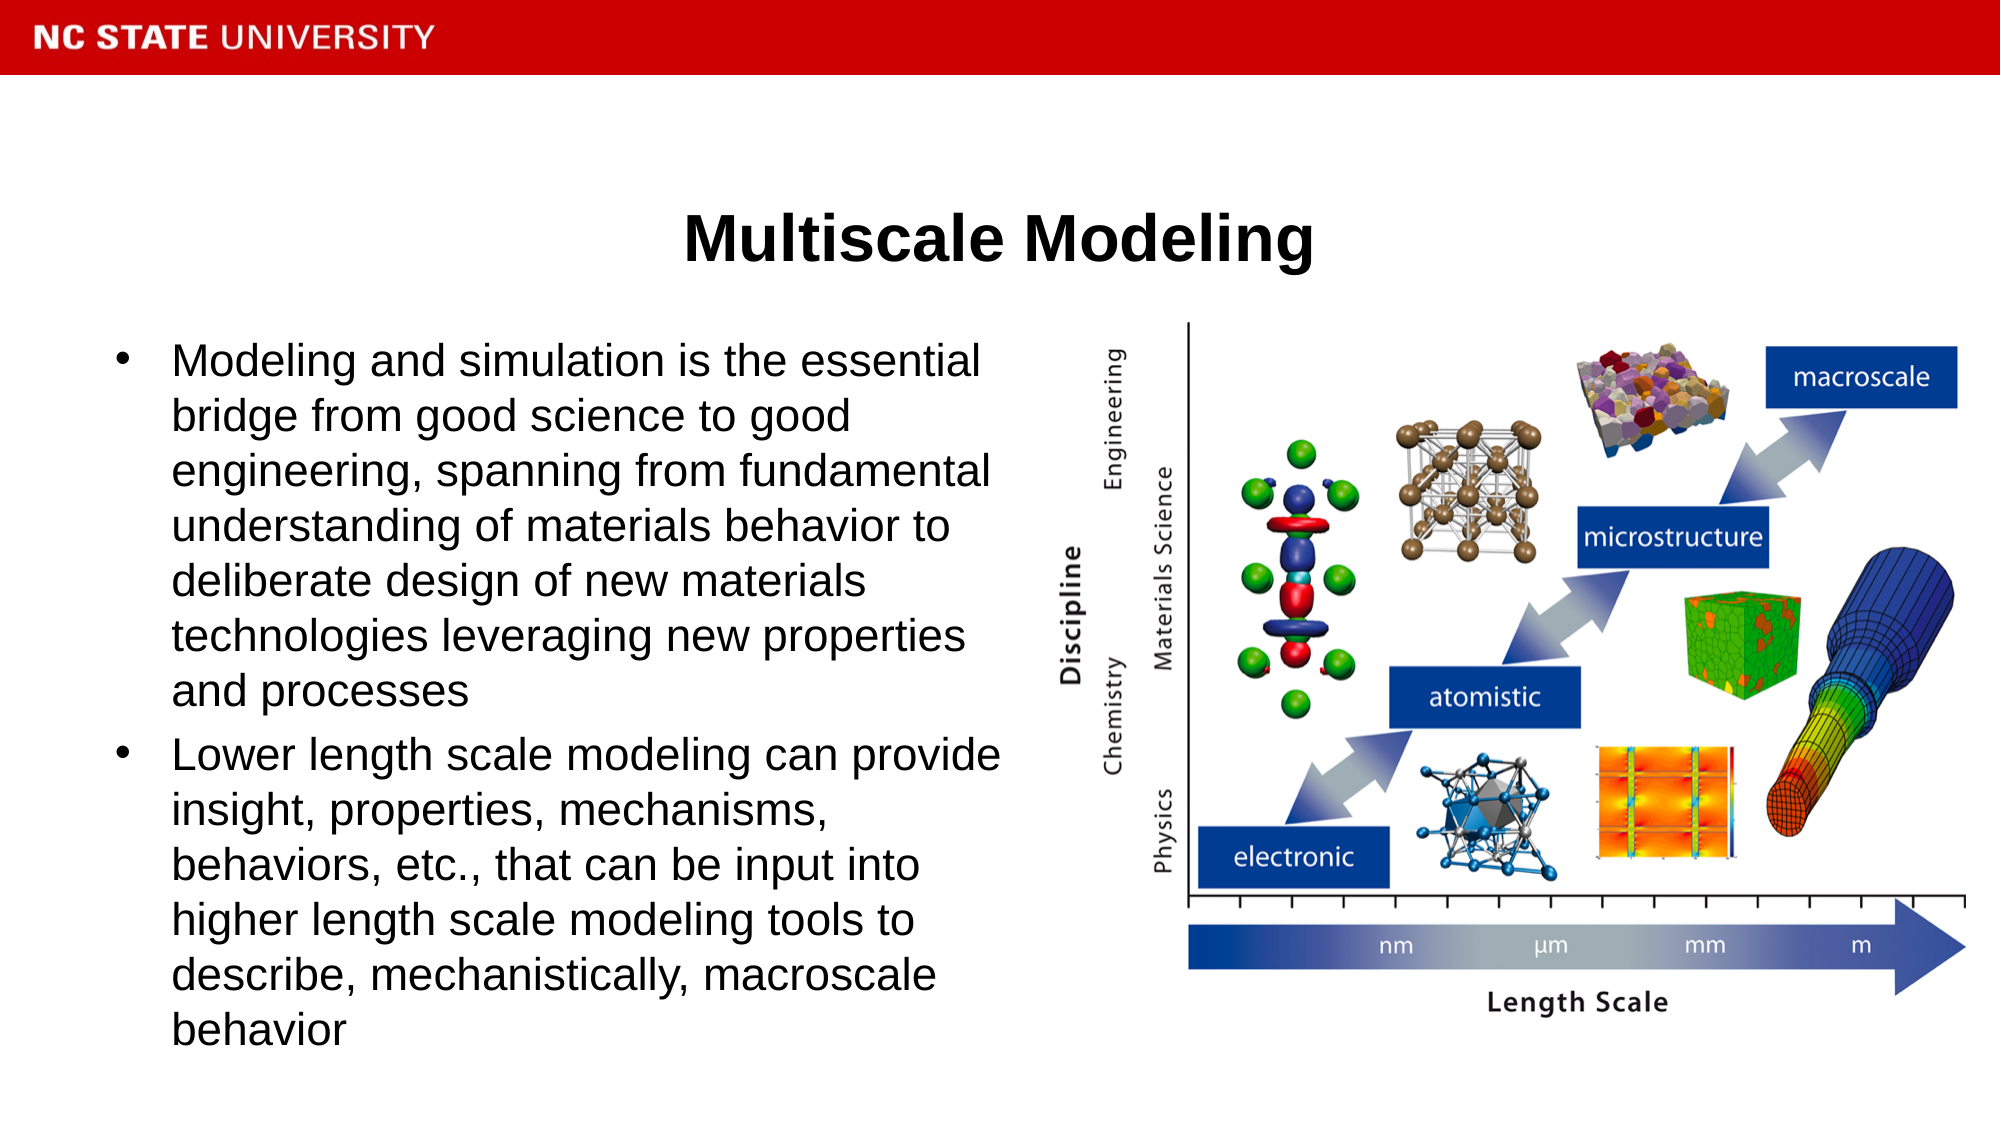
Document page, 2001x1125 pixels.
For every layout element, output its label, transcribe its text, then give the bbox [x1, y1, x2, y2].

title Multiscale Modeling [99, 147, 1900, 323]
picture [0, 0, 2000, 75]
list Modeling and simulation is the essential bridge from good science to good engineering, spanning from fundamental understanding of materials behavior to deliberate design of new materials technologies leveraging new properties and processes Lower length scale modeling can provide insight, properties, mechanisms, behaviors, etc., that can be input into higher length scale modeling tools to describe, mechanistically, macroscale behavior [99, 322, 1033, 1005]
picture [1045, 322, 1966, 1024]
